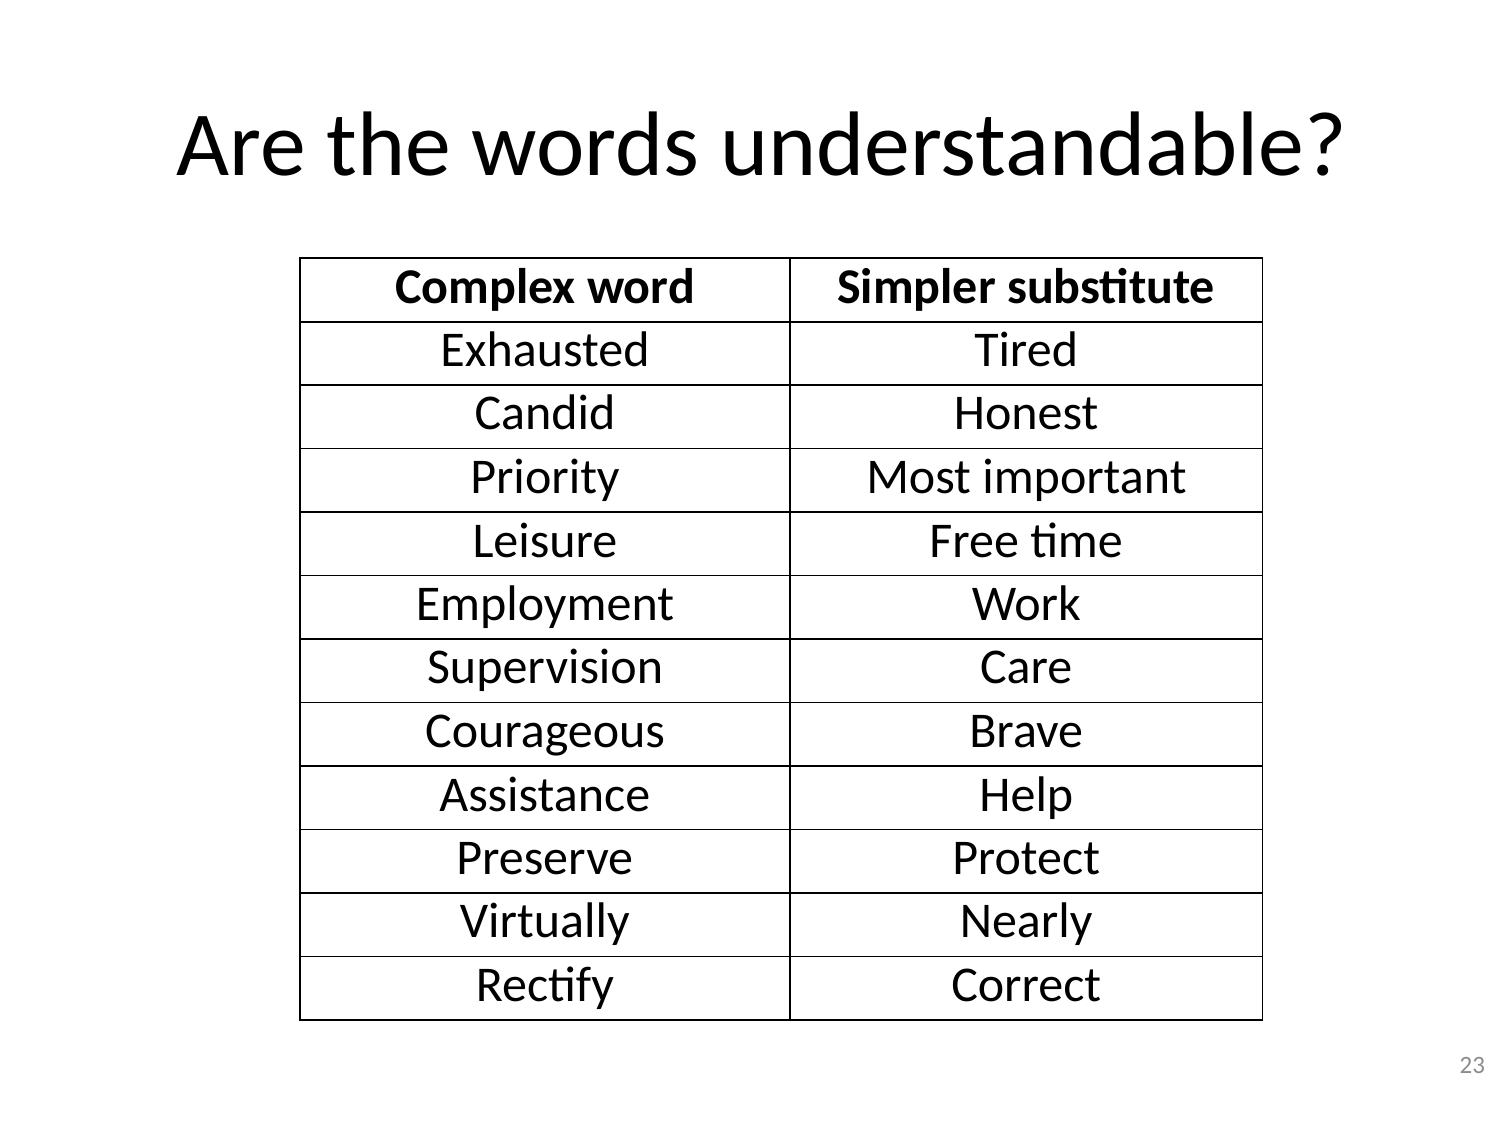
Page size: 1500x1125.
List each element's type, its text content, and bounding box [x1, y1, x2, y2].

table_cell Leisure [301, 513, 789, 575]
table_cell Tired [791, 323, 1262, 384]
slide_number 23 [1149, 1024, 1500, 1103]
table_cell Free time [791, 513, 1262, 575]
table_cell Virtually [301, 894, 789, 956]
table_cell Priority [301, 449, 789, 511]
table_cell Brave [791, 703, 1262, 765]
table_cell Protect [791, 830, 1262, 892]
table_cell Honest [791, 386, 1262, 448]
table_cell Exhausted [301, 323, 789, 384]
table_cell Care [791, 640, 1262, 702]
table_header Simpler substitute [791, 259, 1262, 321]
table_cell Rectify [301, 957, 789, 1019]
table_cell Help [791, 767, 1262, 829]
table_cell Nearly [791, 894, 1262, 956]
table_cell Candid [301, 386, 789, 448]
table_cell Supervision [301, 640, 789, 702]
table_cell Courageous [301, 703, 789, 765]
table_cell Work [791, 576, 1262, 638]
title Are the words understandable? [75, 45, 1450, 233]
table_cell Assistance [301, 767, 789, 829]
table_header Complex word [301, 259, 789, 321]
table_cell Employment [301, 576, 789, 638]
table_cell Correct [791, 957, 1262, 1019]
table_cell Most important [791, 449, 1262, 511]
table_cell Preserve [301, 830, 789, 892]
